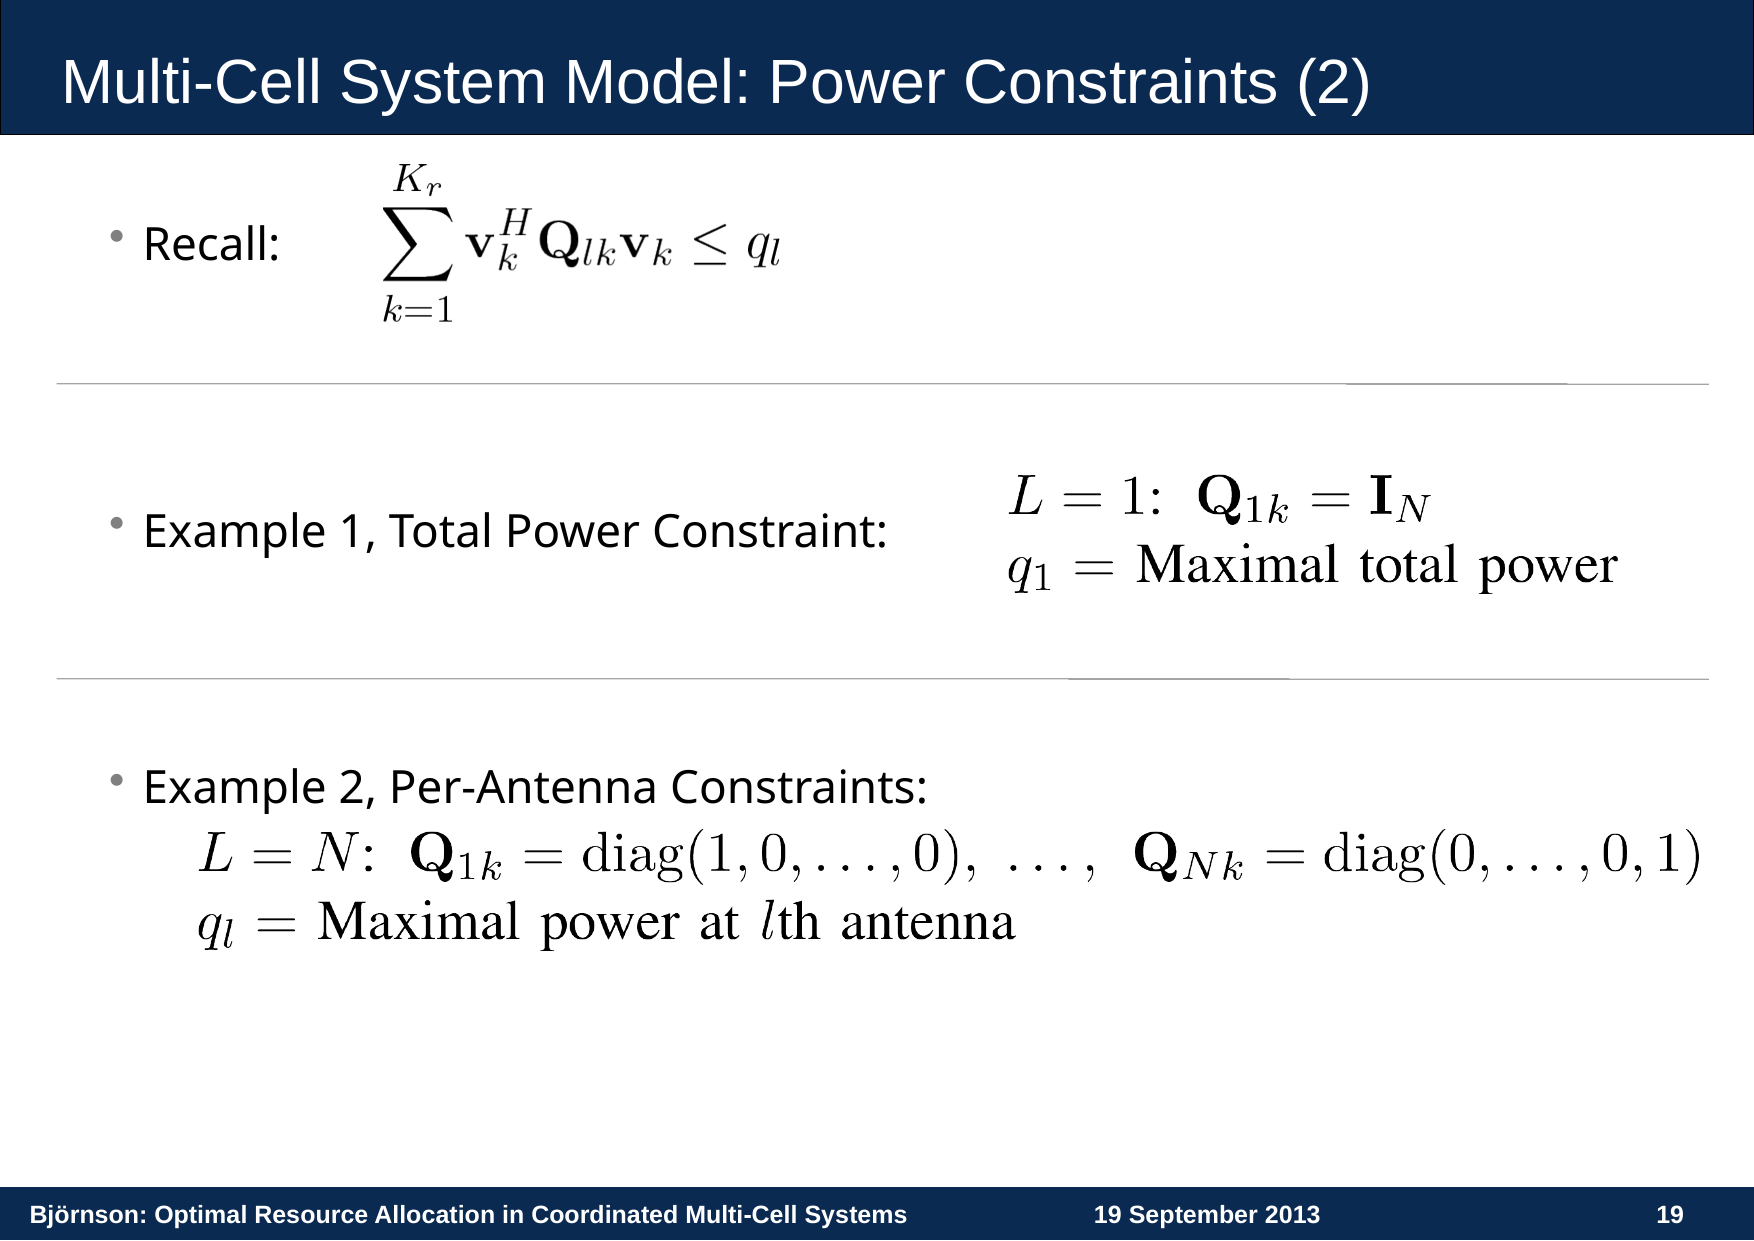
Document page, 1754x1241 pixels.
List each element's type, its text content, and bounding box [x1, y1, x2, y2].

list Recall: Example 1, Total Power Constraint: Example 2, Per-Antenna Constraints: [108, 206, 1667, 383]
slide_number 19 [1627, 1180, 1714, 1241]
footer 19 September 2013 [829, 1180, 1586, 1241]
title Multi-Cell System Model: Power Constraints (2) [61, 22, 1663, 135]
picture [196, 823, 1705, 958]
list Recall: Example 1, Total Power Constraint: Example 2, Per-Antenna Constraints: [108, 396, 1667, 678]
picture [1006, 466, 1618, 600]
list Recall: Example 1, Total Power Constraint: Example 2, Per-Antenna Constraints: [108, 691, 1667, 1125]
picture [380, 159, 782, 363]
slide_number Björnson: Optimal Resource Allocation in Coordinated Multi-Cell Systems [14, 1180, 829, 1241]
